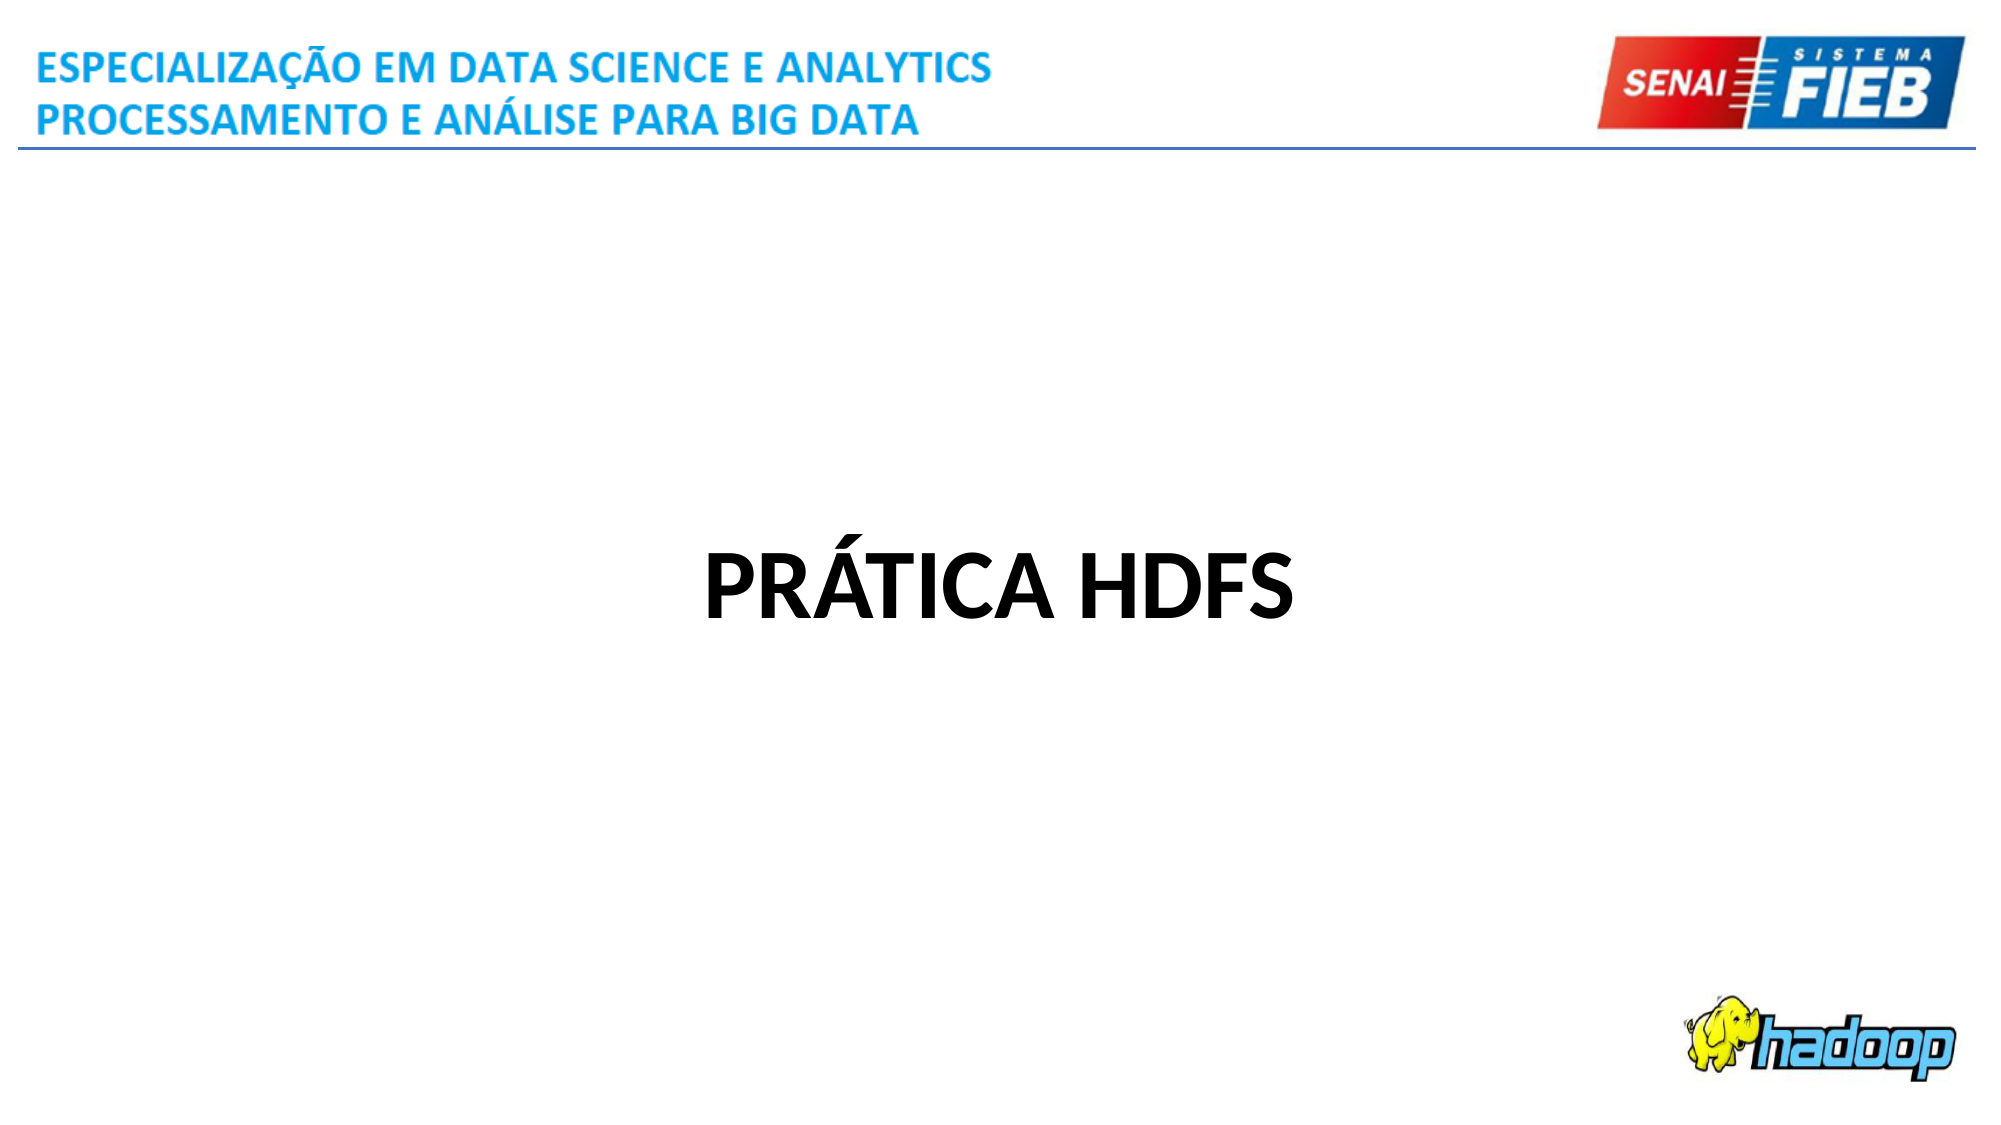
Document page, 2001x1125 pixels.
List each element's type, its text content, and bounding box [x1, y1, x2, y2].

picture [32, 95, 922, 143]
list PRÁTICA HDFS [137, 525, 1863, 624]
picture [1587, 13, 1976, 145]
picture [32, 46, 995, 89]
picture [1680, 990, 1961, 1086]
